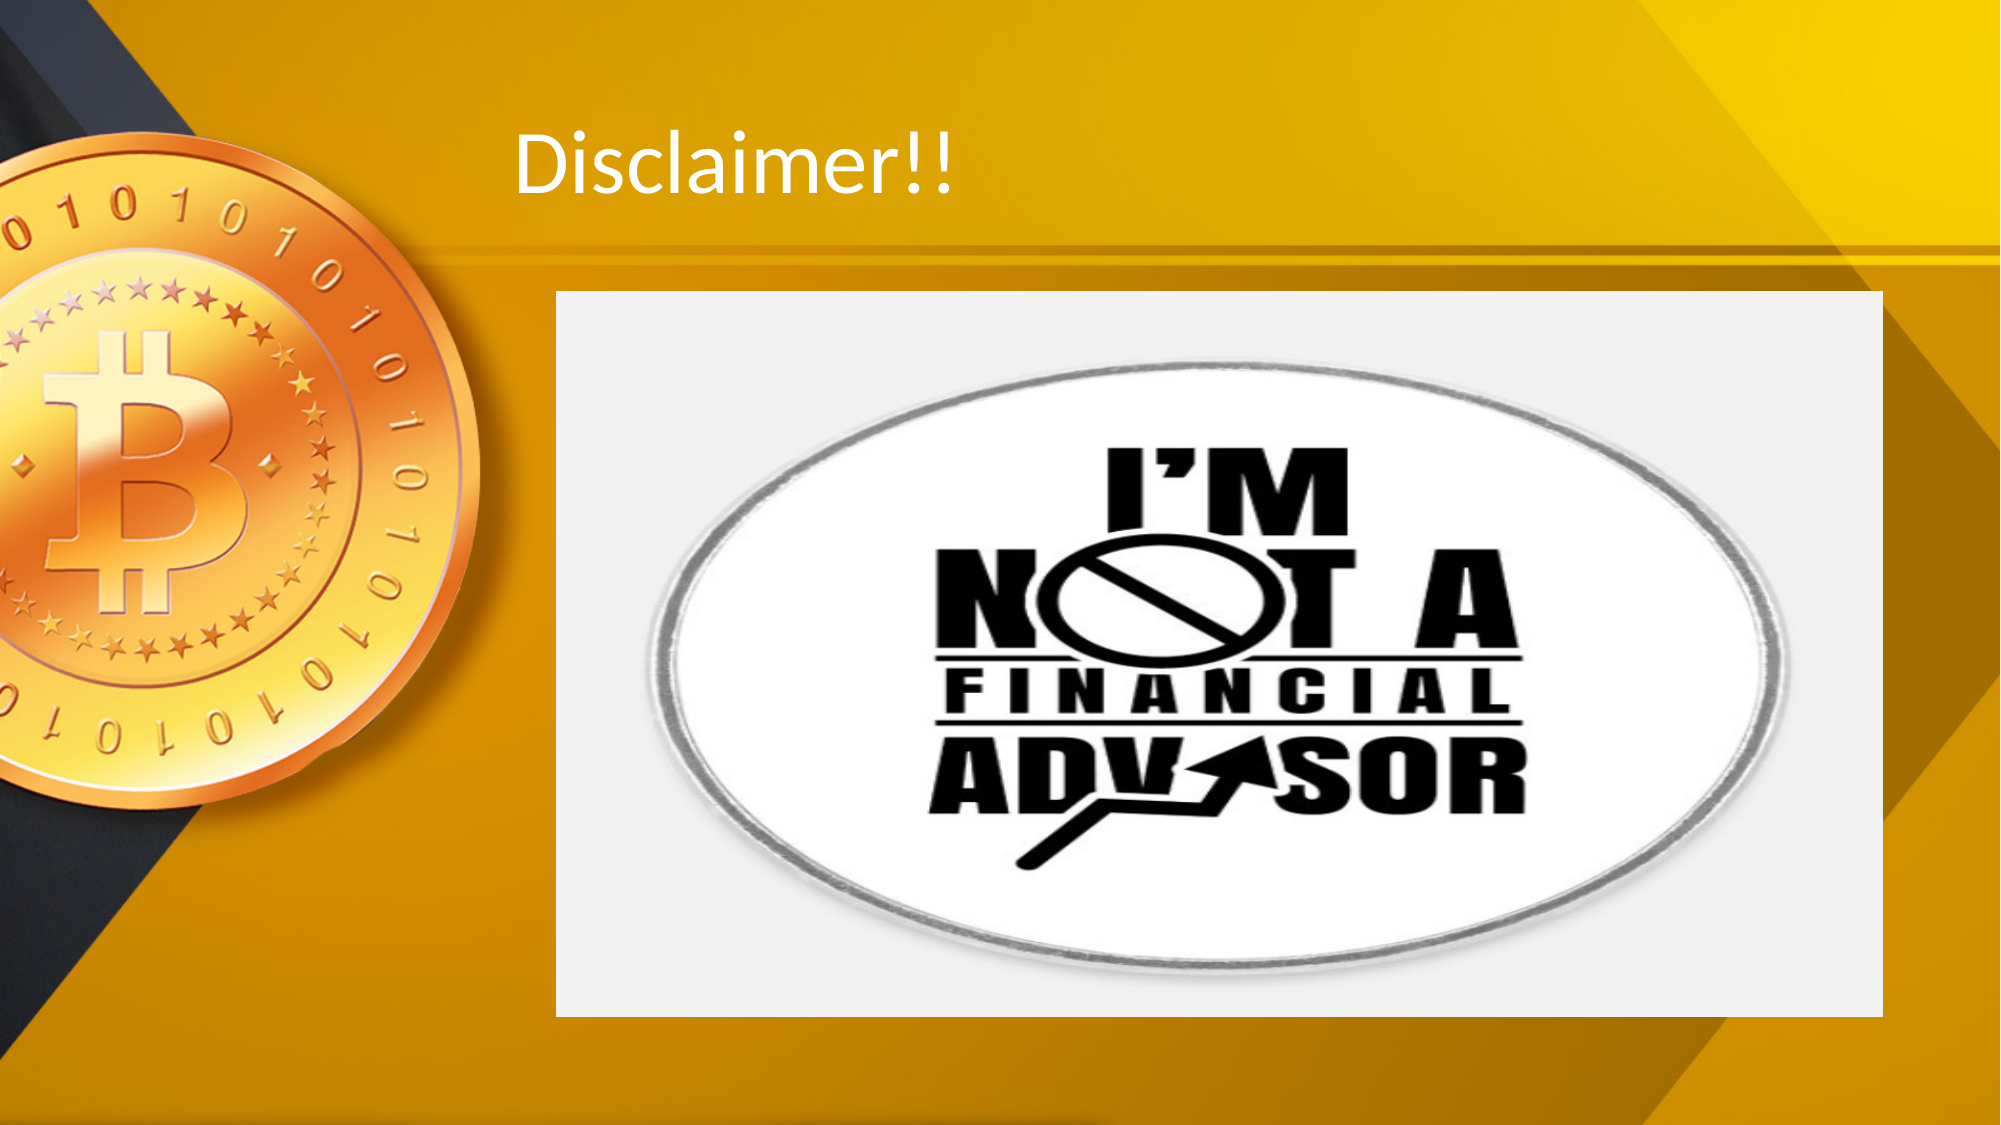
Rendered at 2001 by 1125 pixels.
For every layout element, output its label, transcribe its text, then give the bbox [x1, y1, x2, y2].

picture [0, 0, 2001, 1125]
title Disclaimer!! [499, 94, 1802, 221]
